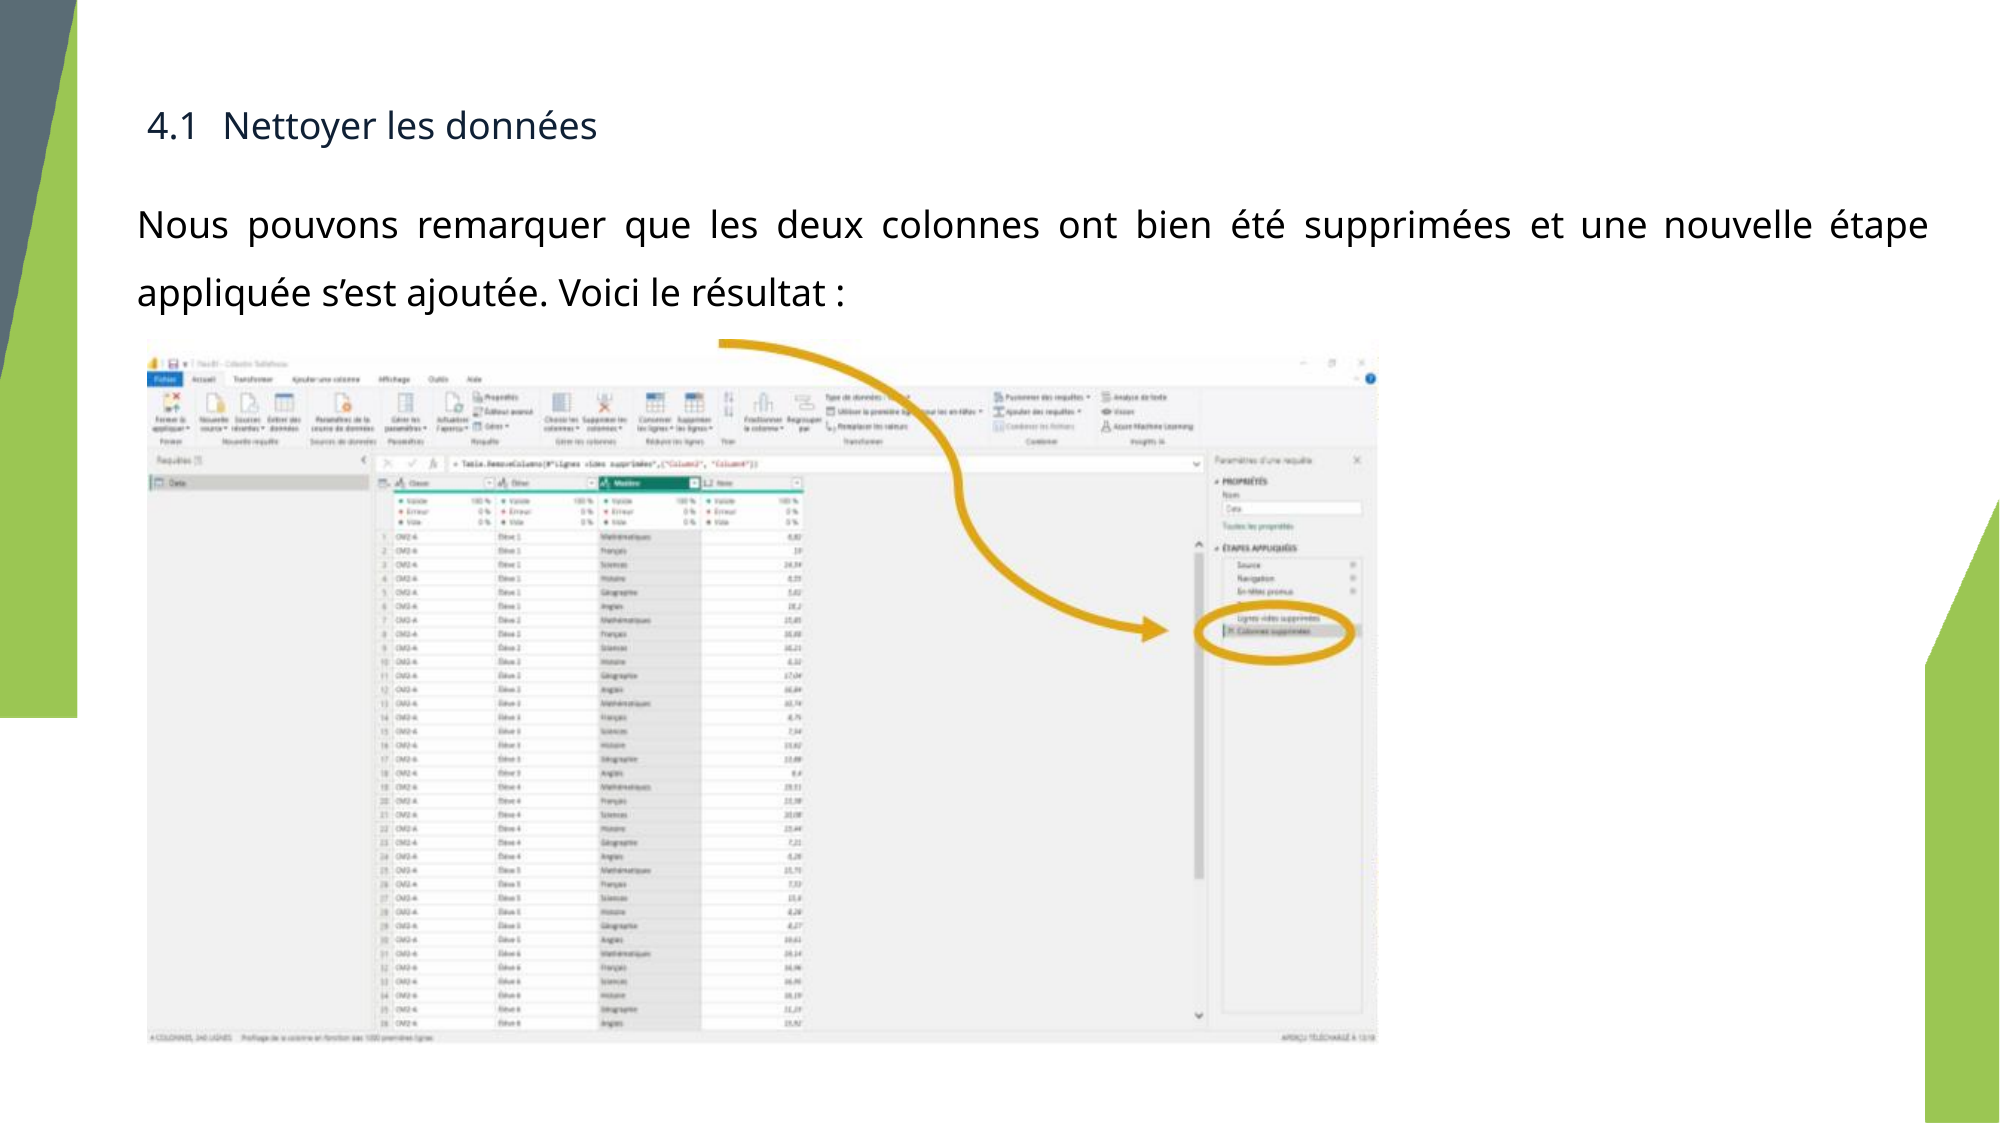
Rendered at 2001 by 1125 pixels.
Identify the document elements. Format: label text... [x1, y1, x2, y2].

text_box [147, 339, 1379, 1045]
picture [1924, 498, 2000, 1125]
subtitle Nous pouvons remarquer que les deux colonnes ont bien été supprimées et une nouvelle étape appliquée s’est ajoutée. Voici le résultat : [121, 171, 1945, 317]
text_box 4.1 Nettoyer les données [146, 111, 747, 148]
picture [0, 0, 79, 720]
